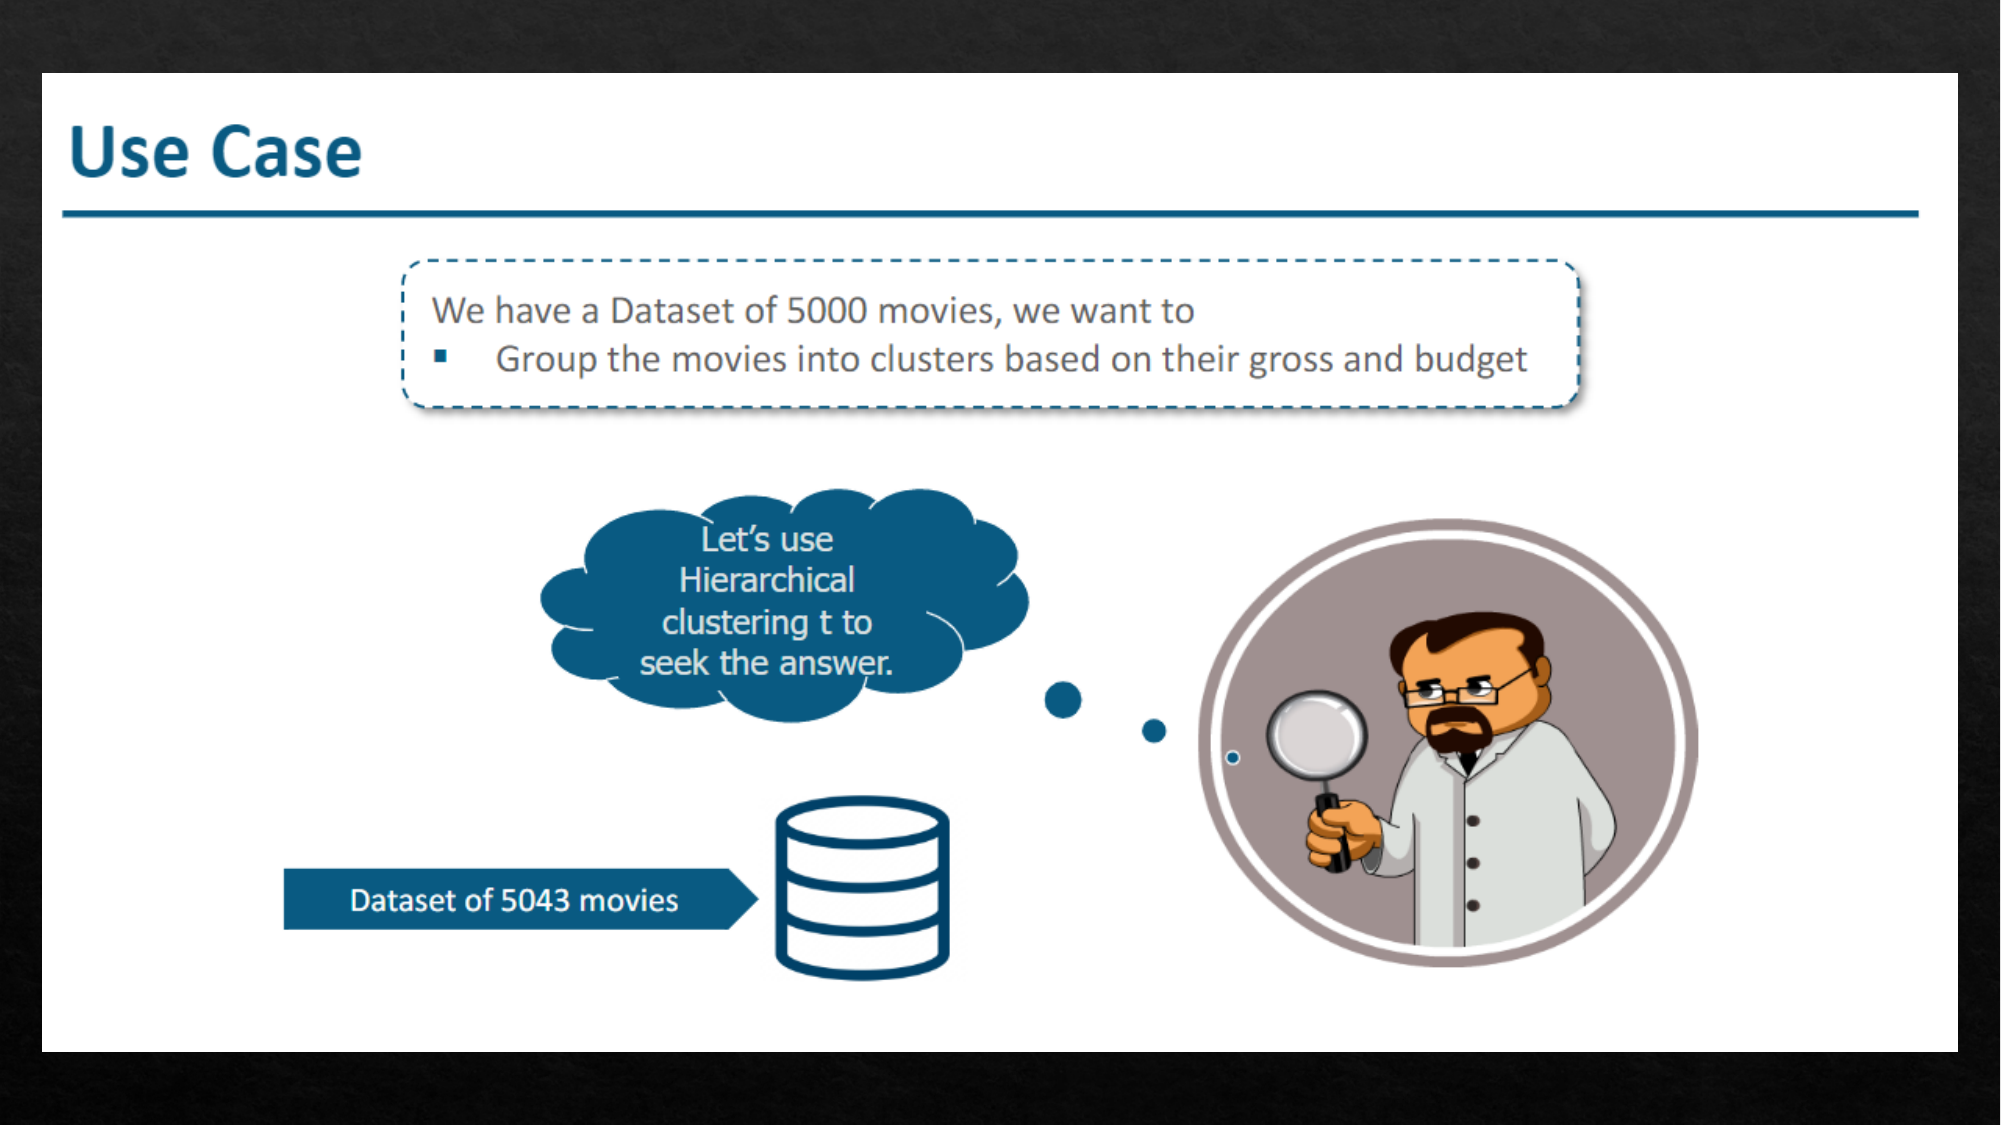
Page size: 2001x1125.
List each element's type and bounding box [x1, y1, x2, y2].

picture [41, 73, 1958, 1052]
